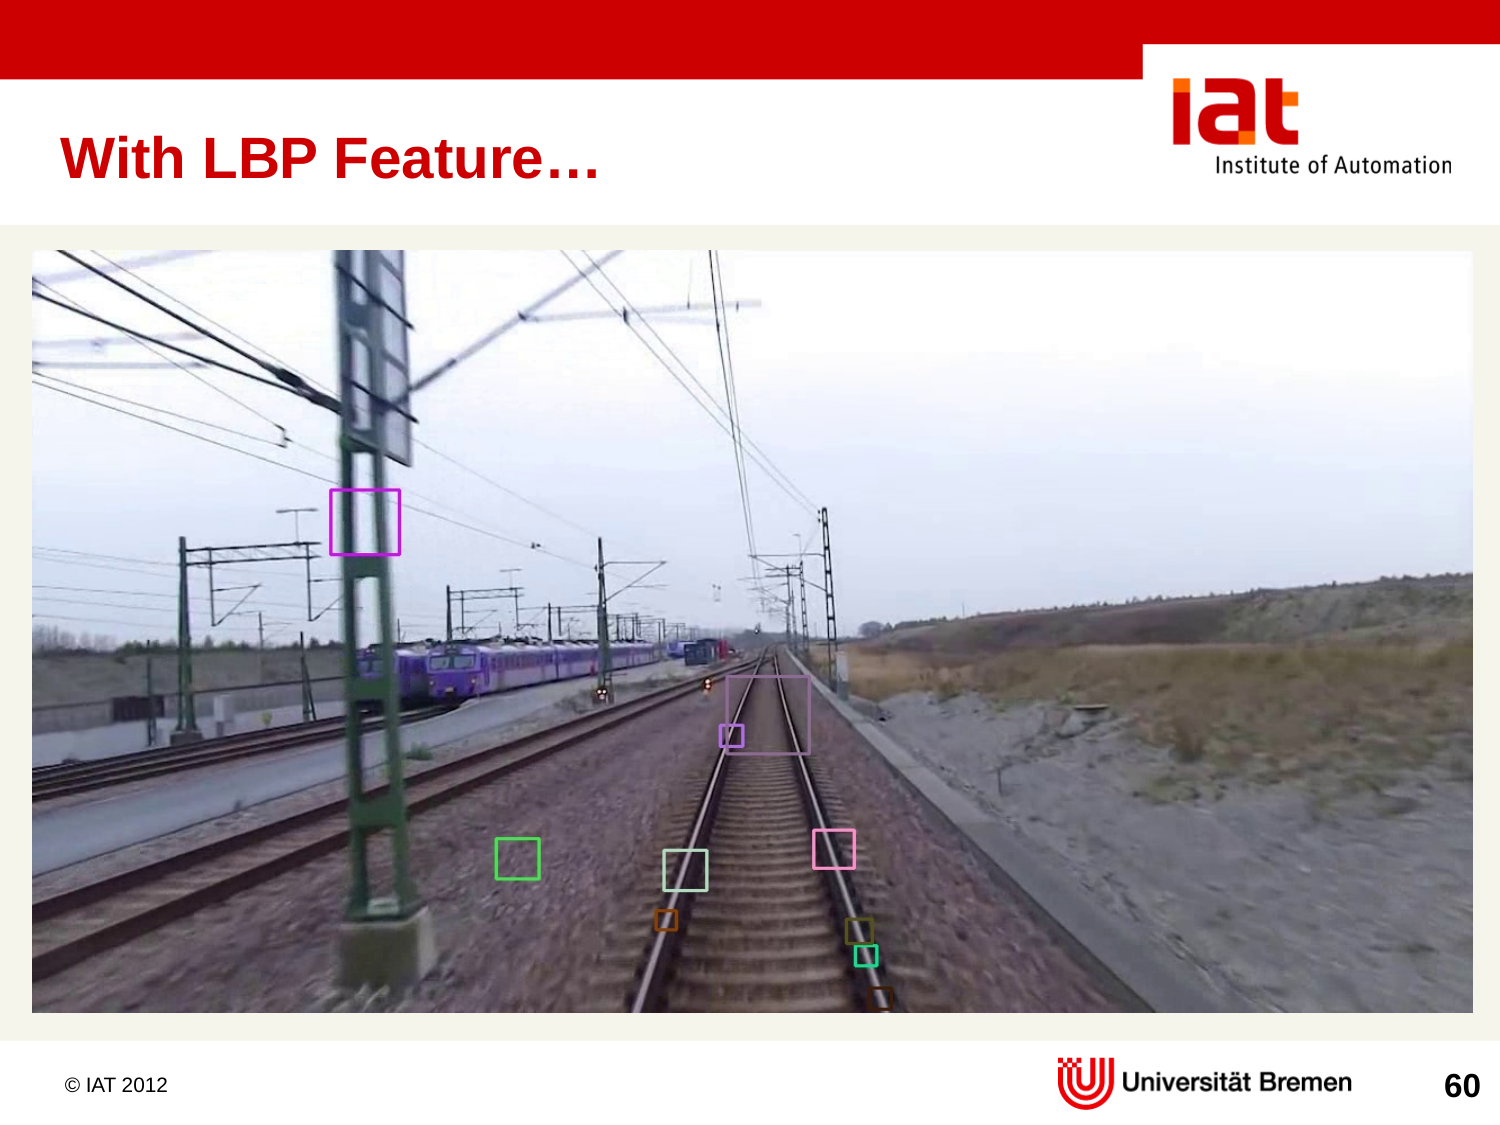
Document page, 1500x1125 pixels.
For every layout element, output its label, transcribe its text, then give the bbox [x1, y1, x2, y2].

title With LBP Feature… [45, 102, 875, 208]
picture [31, 250, 1473, 1014]
picture [0, 0, 1500, 208]
picture [1058, 1056, 1353, 1111]
